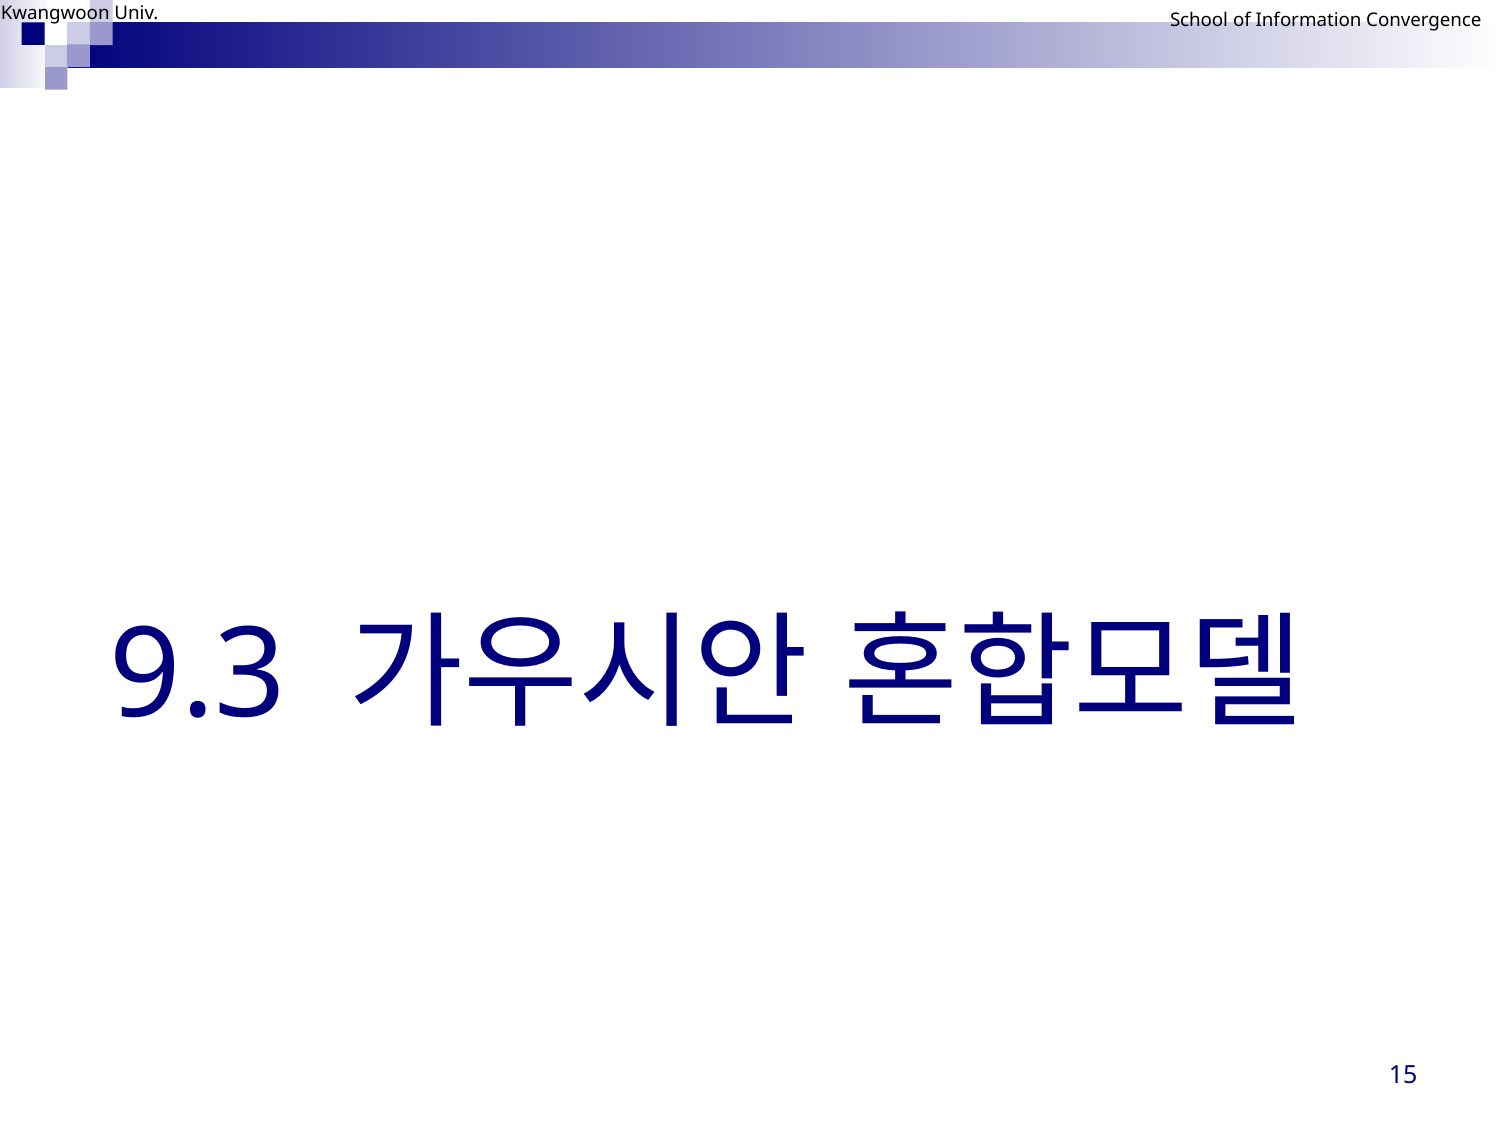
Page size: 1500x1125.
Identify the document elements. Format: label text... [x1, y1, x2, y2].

title 9.3 가우시안 혼합모델 [101, 279, 1397, 749]
slide_number 15 [1379, 1055, 1426, 1101]
